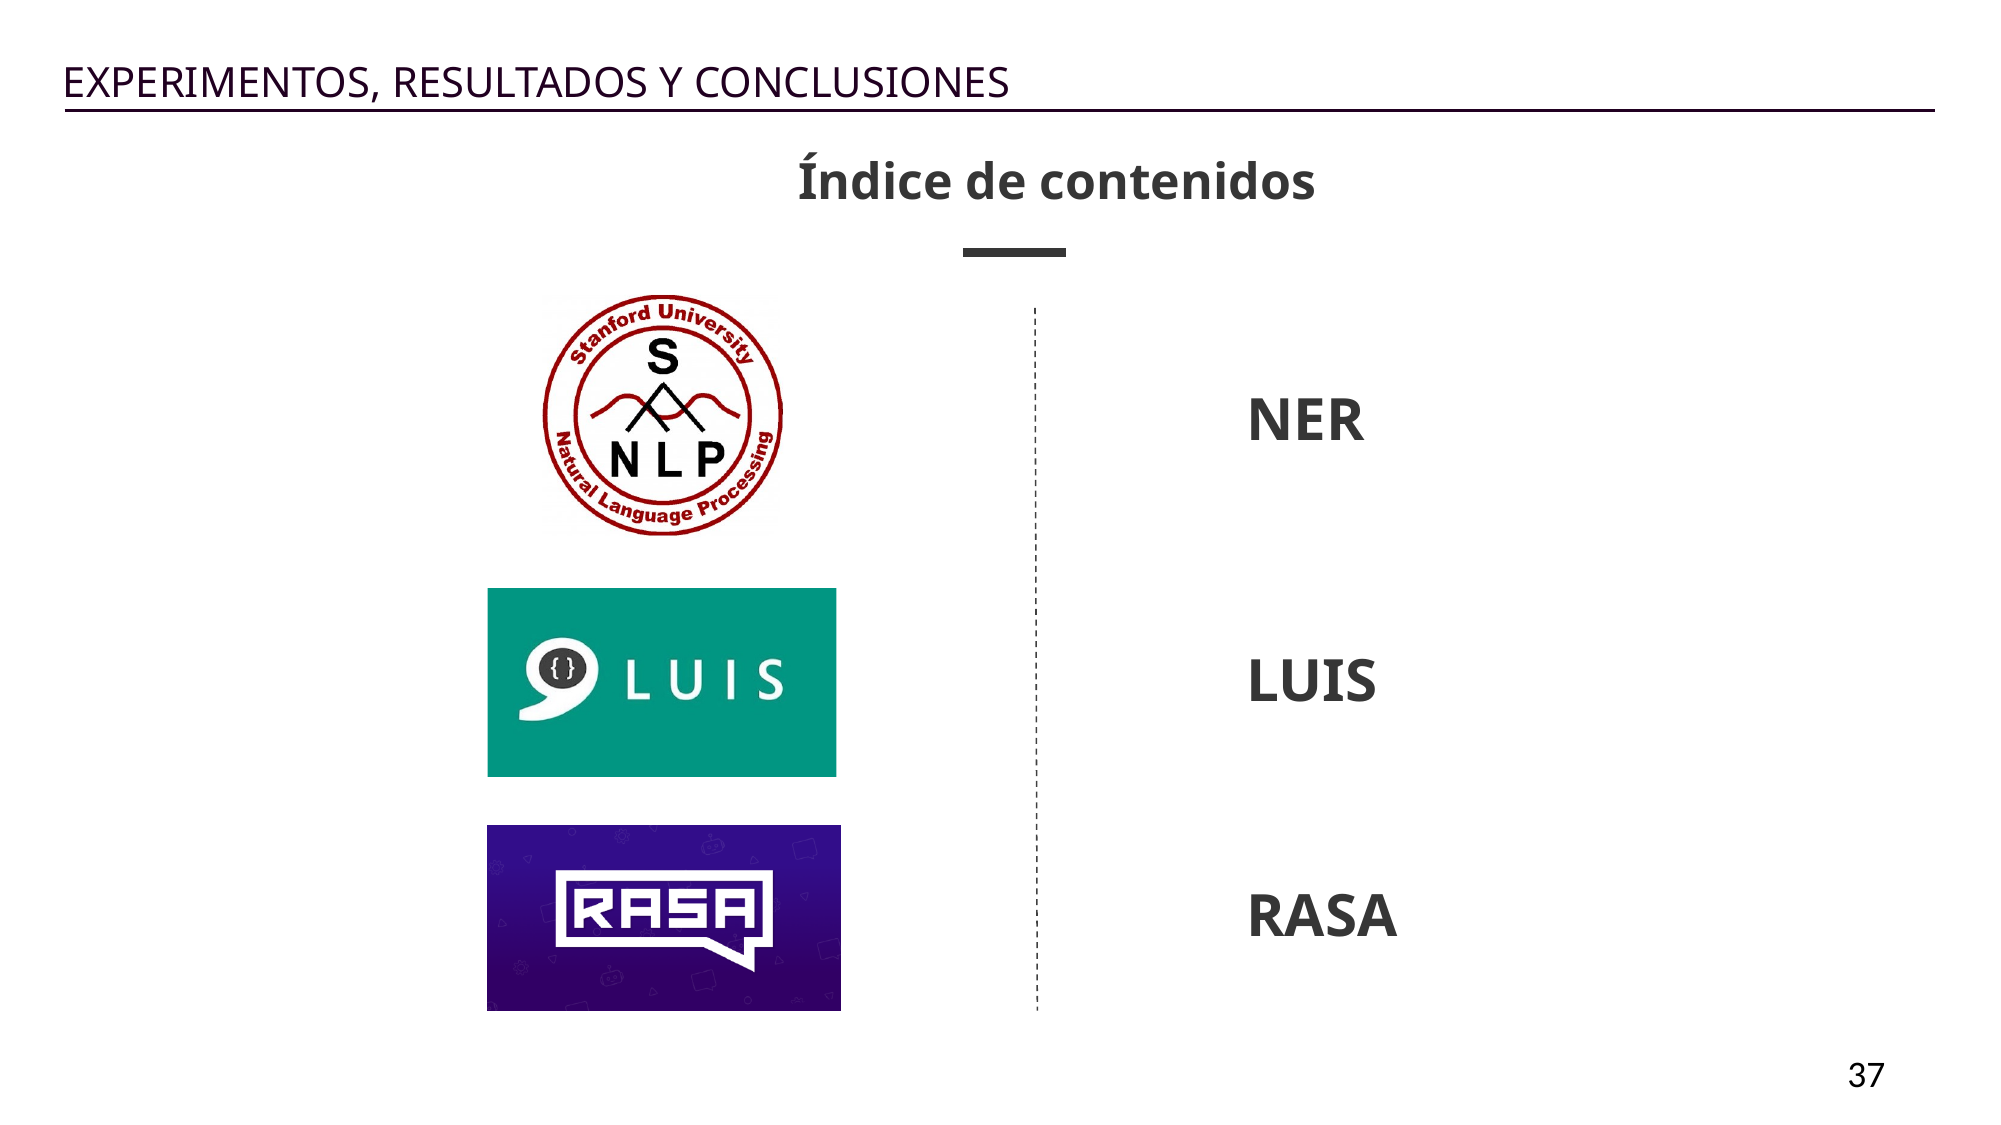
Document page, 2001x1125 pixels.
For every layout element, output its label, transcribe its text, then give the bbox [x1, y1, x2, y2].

slide_number 37 [1433, 1042, 1900, 1103]
picture [487, 825, 841, 1011]
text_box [1034, 307, 1038, 1011]
text_box NER [1231, 368, 1529, 474]
text_box LUIS [1231, 629, 1529, 736]
text_box Índice de contenidos [783, 149, 1349, 220]
picture [487, 588, 837, 777]
picture [540, 294, 784, 538]
list EXPERIMENTOS, RESULTADOS Y CONCLUSIONES [47, 56, 1953, 99]
text_box RASA [1231, 865, 1529, 971]
